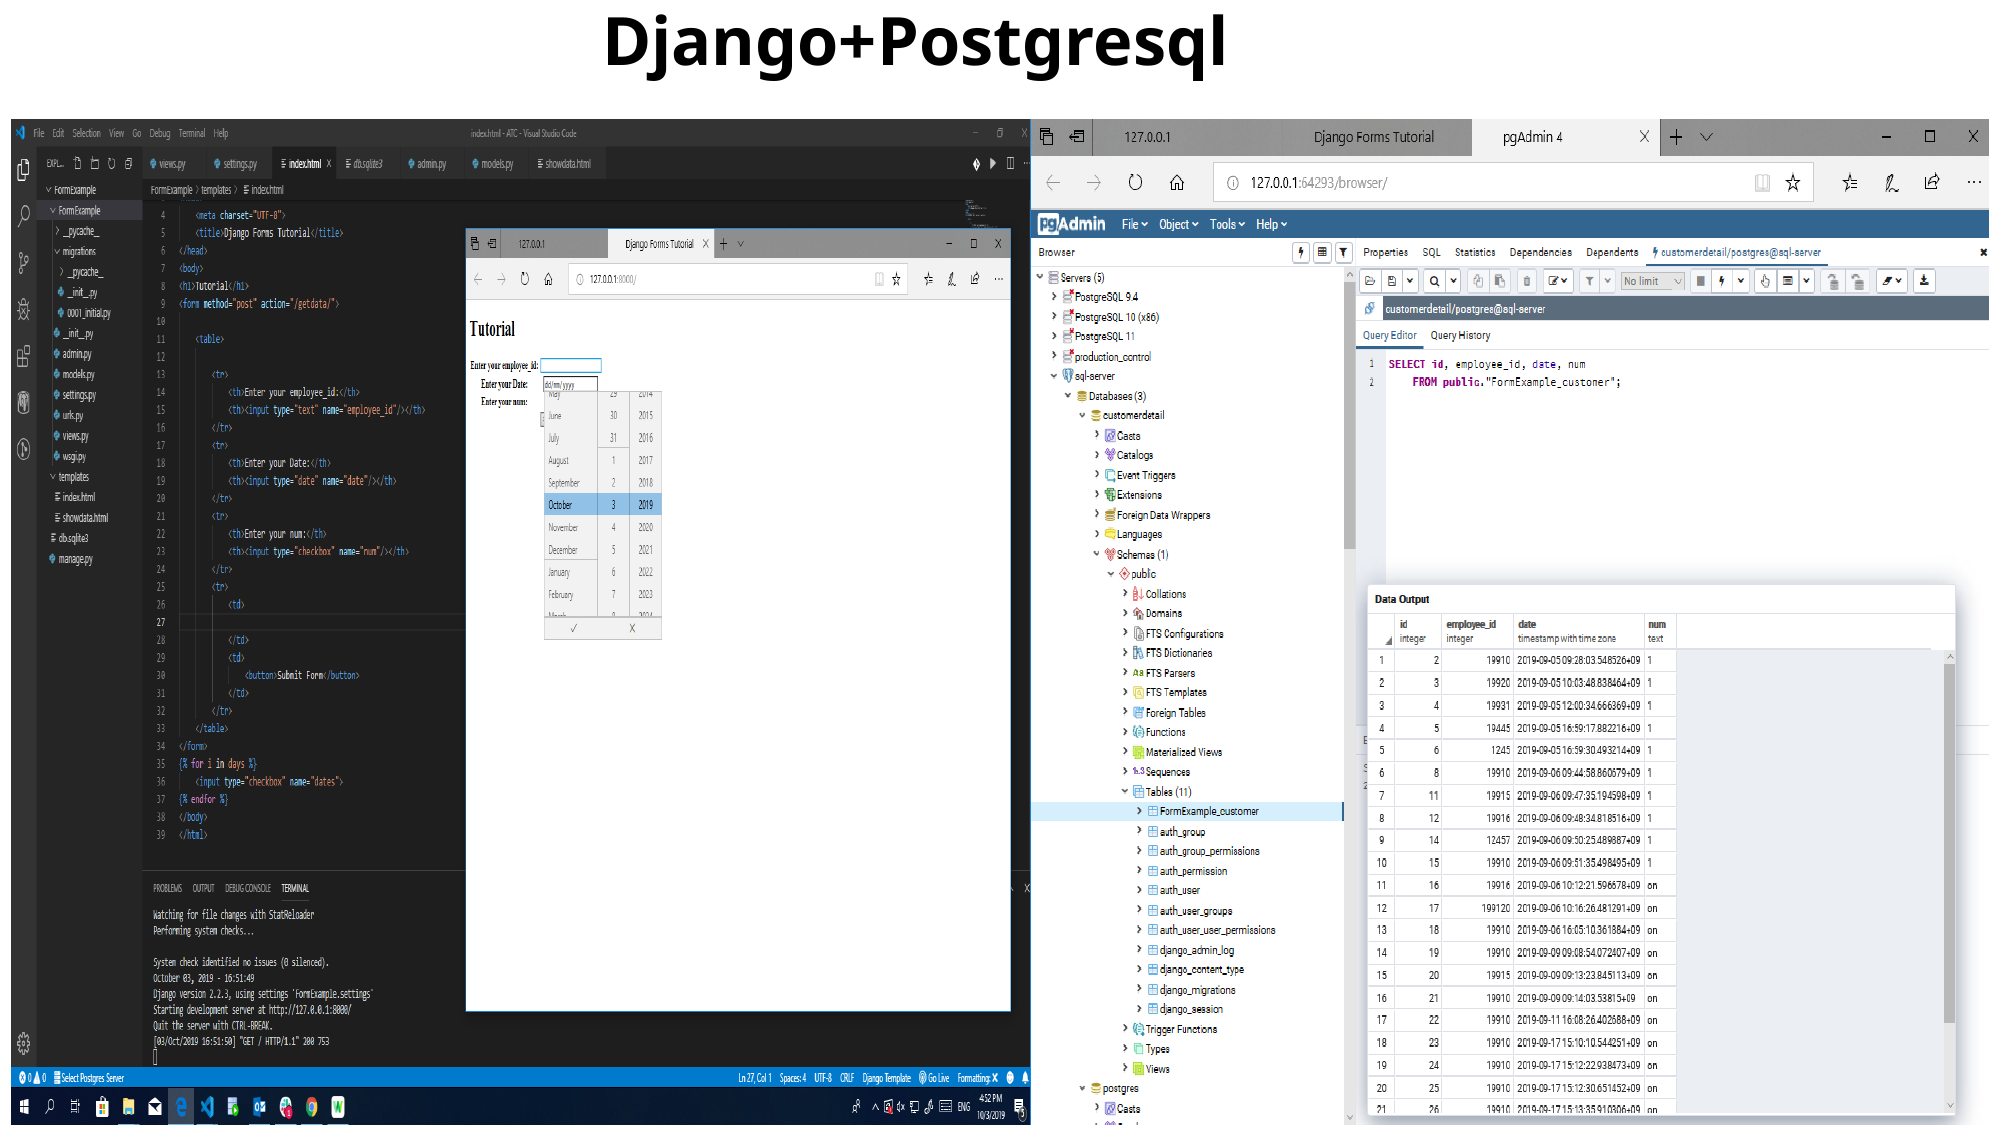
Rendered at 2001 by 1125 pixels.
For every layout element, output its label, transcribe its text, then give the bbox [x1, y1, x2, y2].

text_box Django+Postgresql [137, 0, 1863, 119]
picture [11, 119, 1989, 1125]
